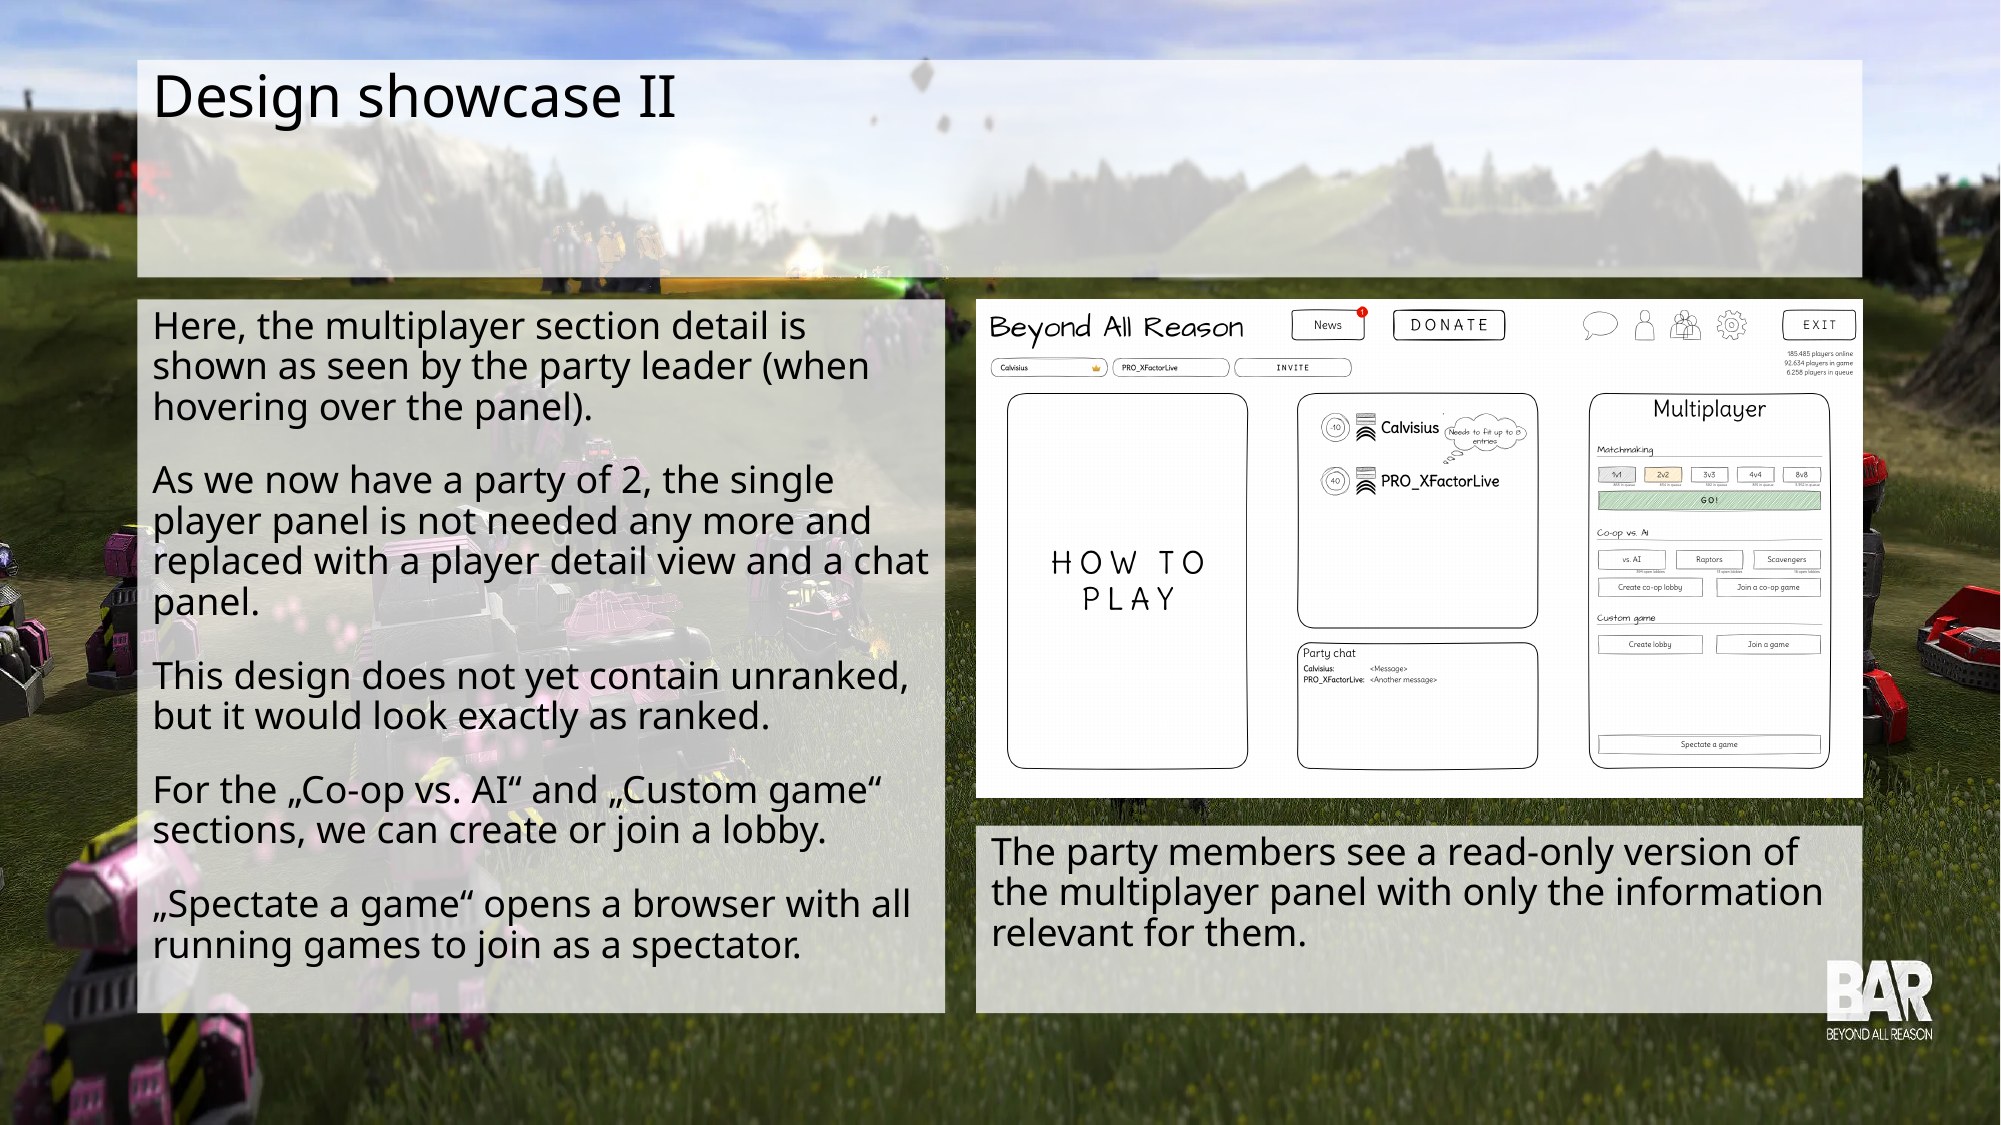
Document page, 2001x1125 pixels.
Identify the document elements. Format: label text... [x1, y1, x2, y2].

picture [0, 0, 2001, 1125]
text_box Here, the multiplayer section detail is shown as seen by the party leader (when hovering over the panel). As we now have a party of 2, the single player panel is not needed any more and replaced with a player detail view and a chat panel. This design does not yet contain unranked, but it would look exactly as ranked. For the „Co-op vs. AI“ and „Custom game“ sections, we can create or join a lobby. „Spectate a game“ opens a browser with all running games to join as a spectator. [137, 299, 946, 1014]
text_box The party members see a read-only version of the multiplayer panel with only the information relevant for them. [976, 825, 1863, 1014]
title Design showcase II [137, 59, 1863, 278]
